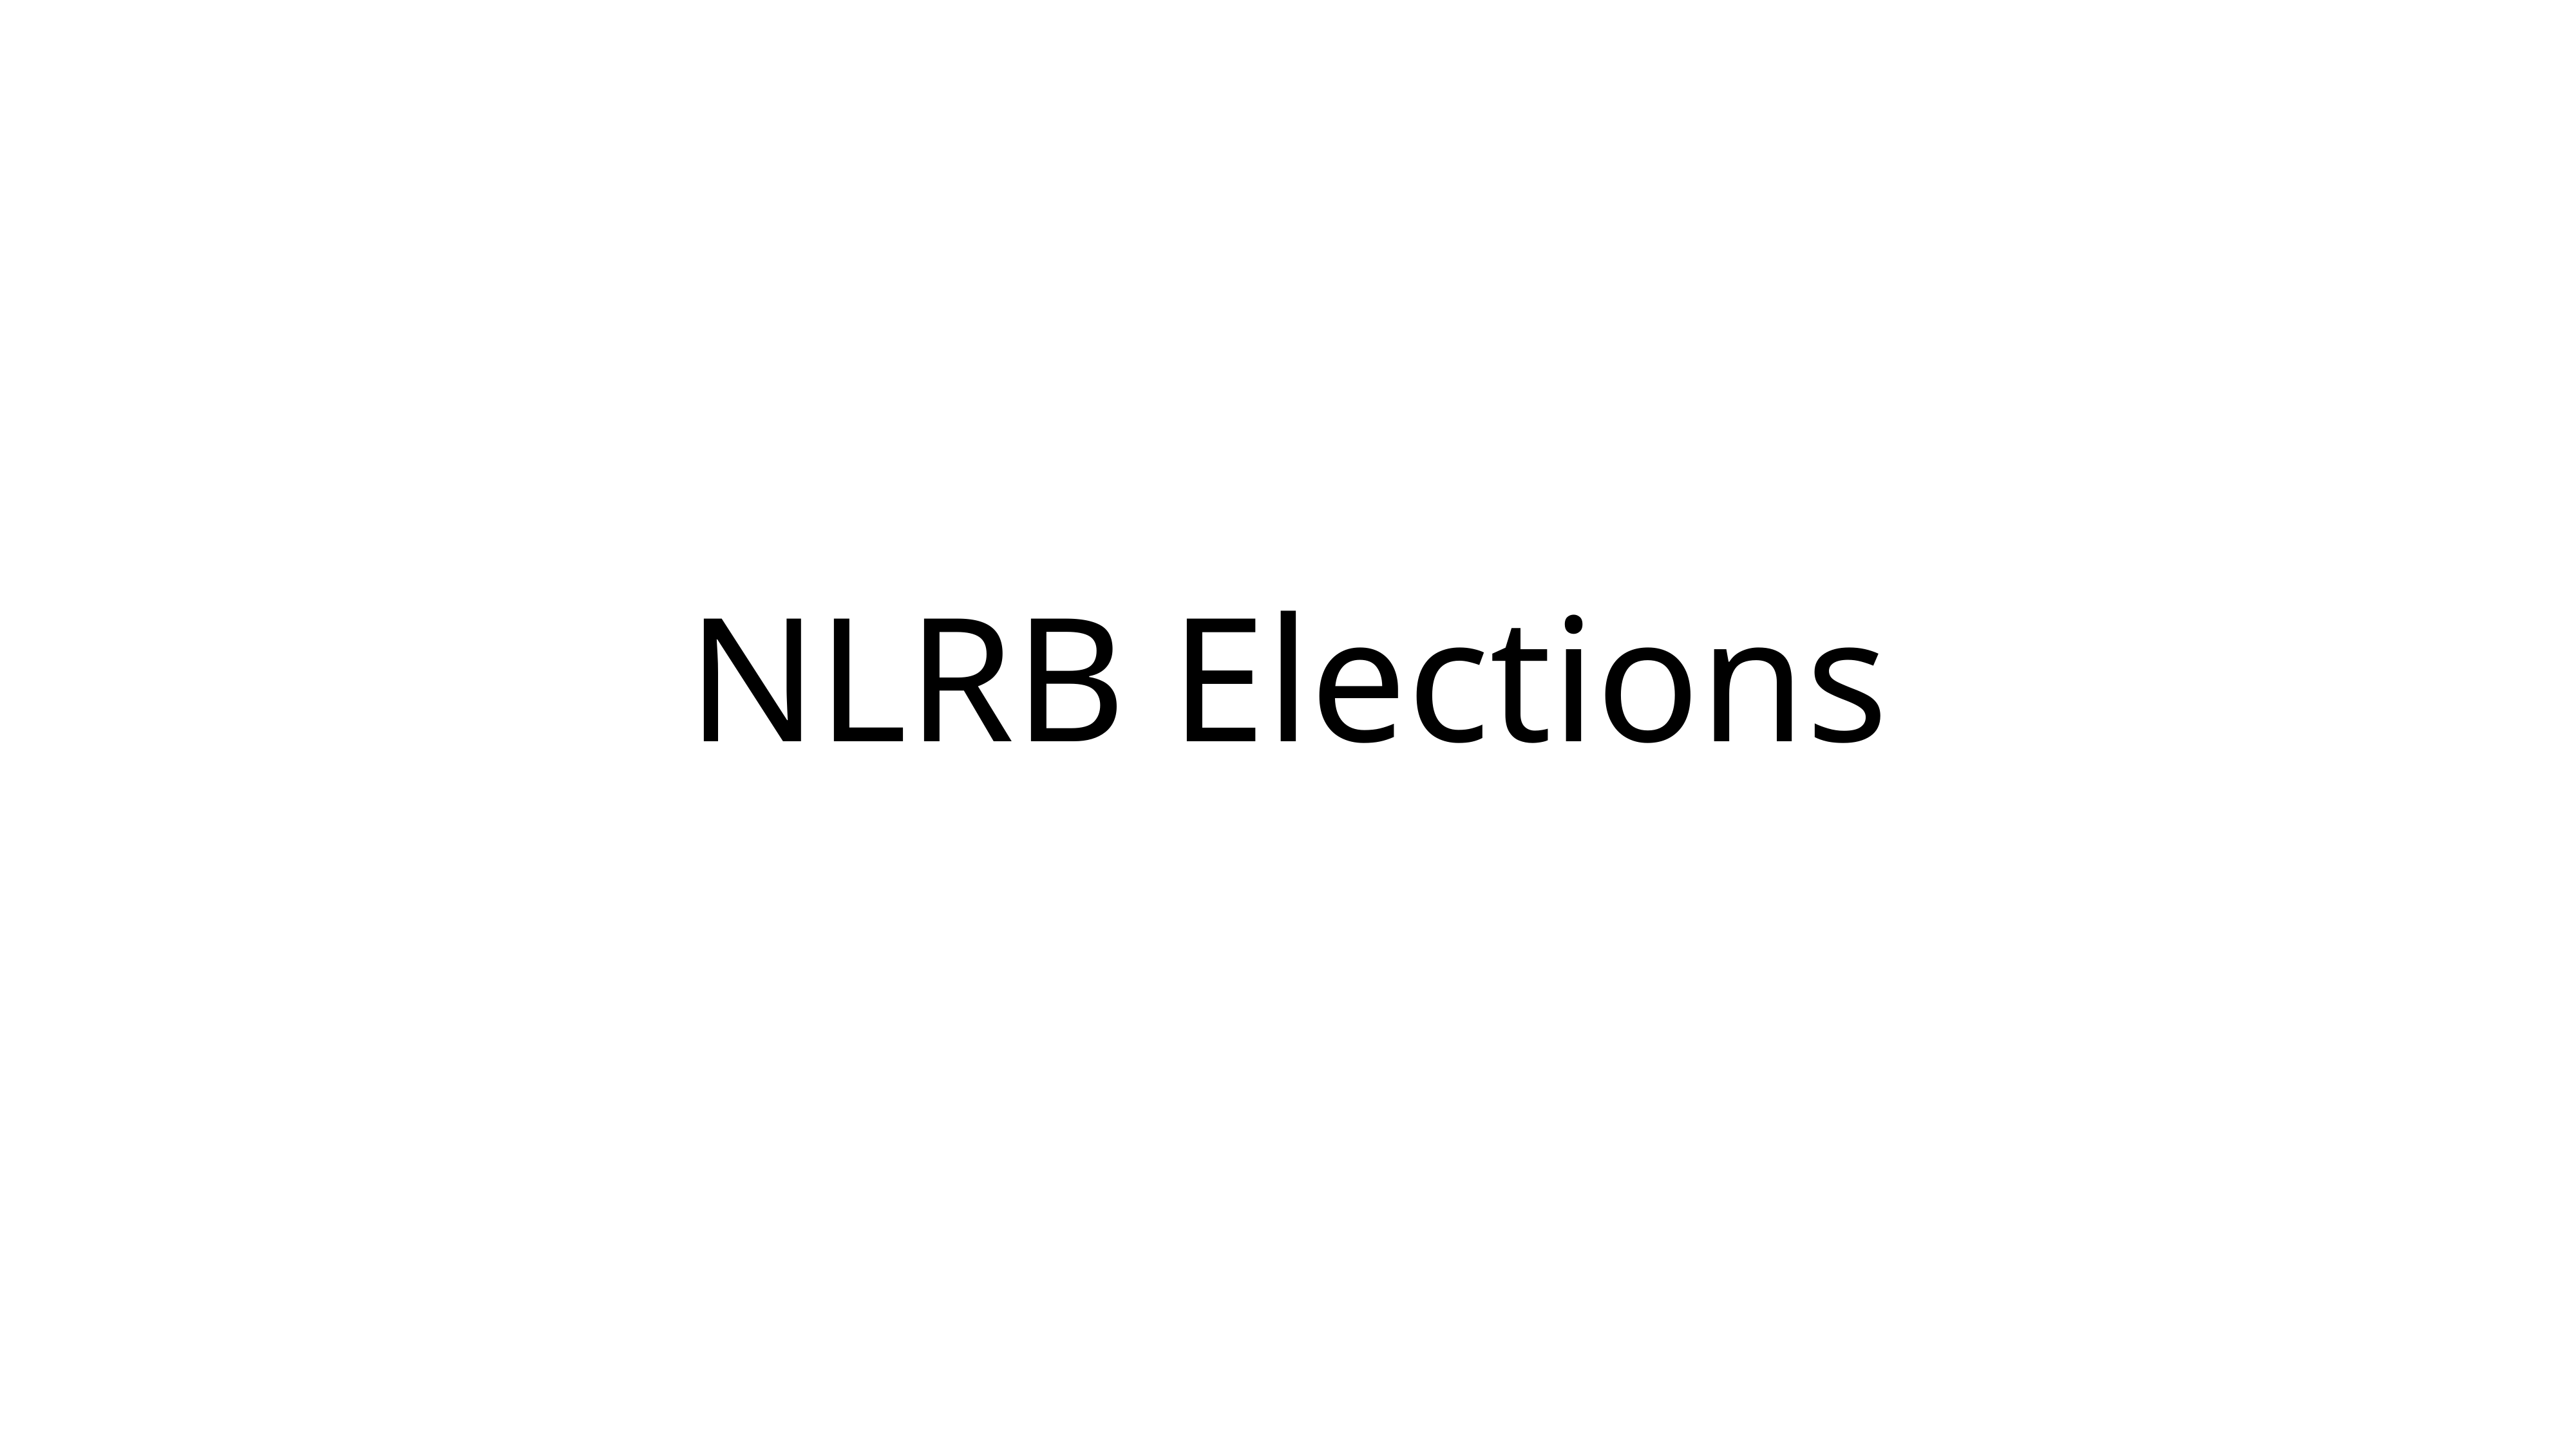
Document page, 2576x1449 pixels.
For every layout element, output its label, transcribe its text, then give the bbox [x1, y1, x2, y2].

list NLRB Elections [128, 343, 2448, 1042]
